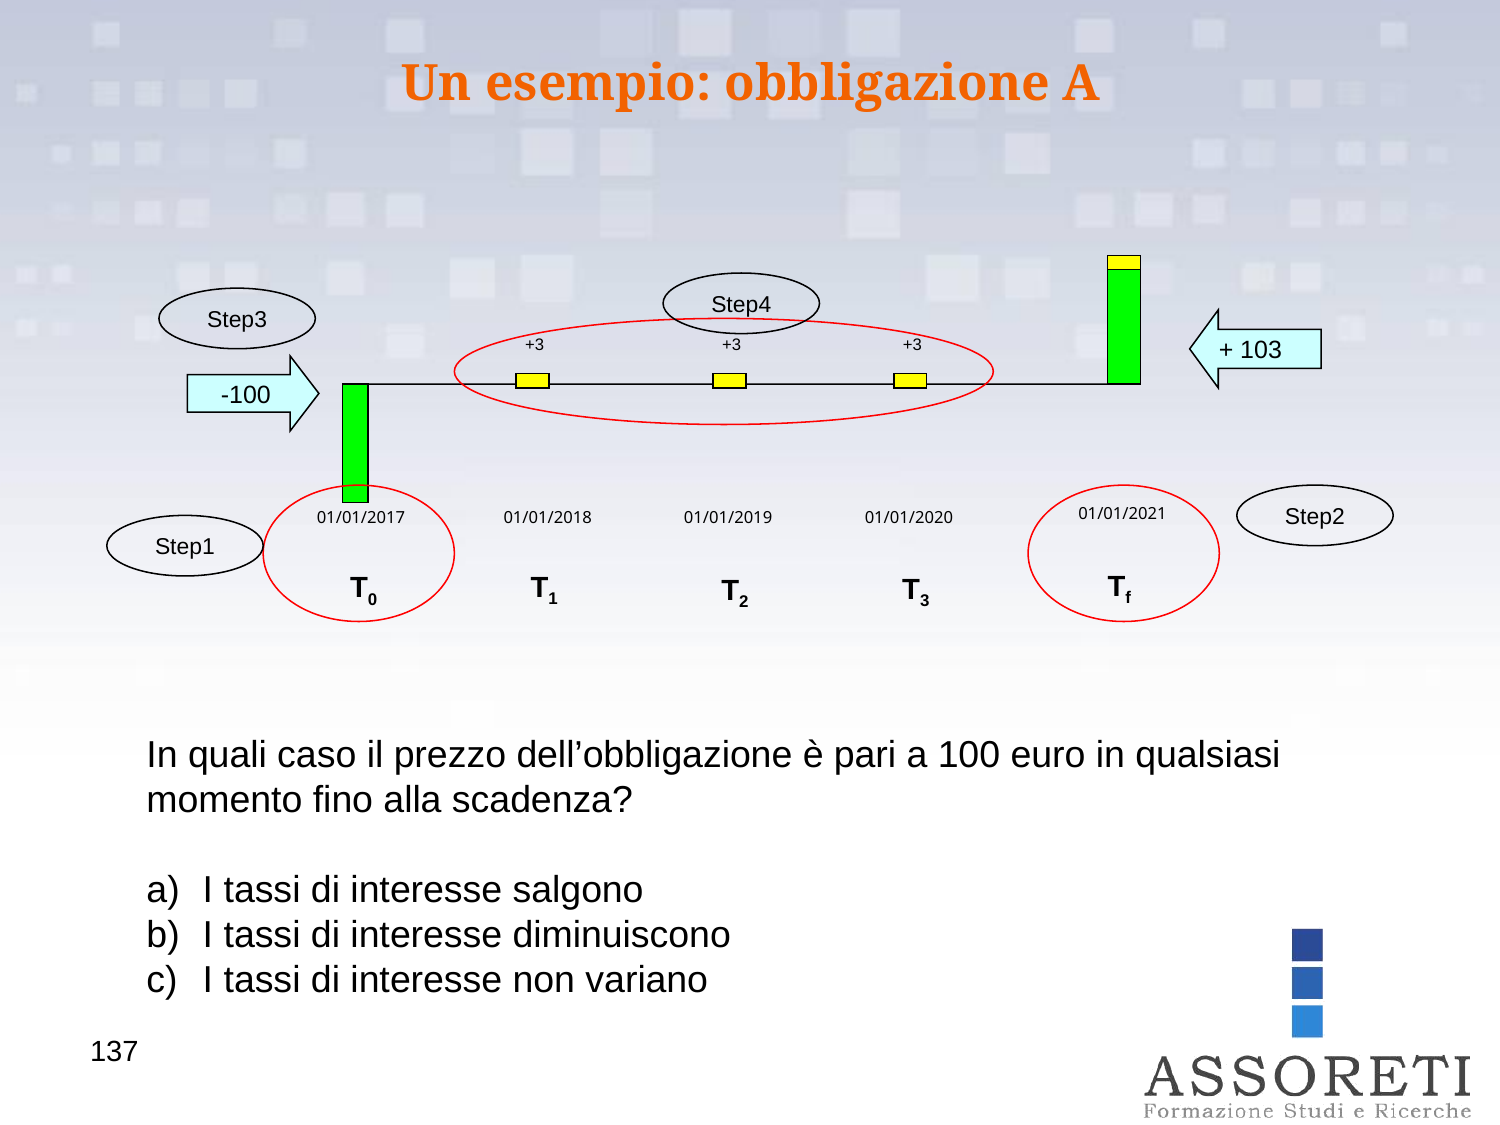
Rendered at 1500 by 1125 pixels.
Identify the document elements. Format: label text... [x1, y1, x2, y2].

slide_number 137 [74, 1024, 426, 1103]
picture [0, 0, 1500, 1125]
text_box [106, 255, 1394, 622]
text_box In quali caso il prezzo dell’obbligazione è pari a 100 euro in qualsiasi momento fino alla scadenza? I tassi di interesse salgono I tassi di interesse diminuiscono I tassi di interesse non variano [131, 722, 1388, 1008]
text_box Un esempio: obbligazione A [72, 42, 1431, 118]
